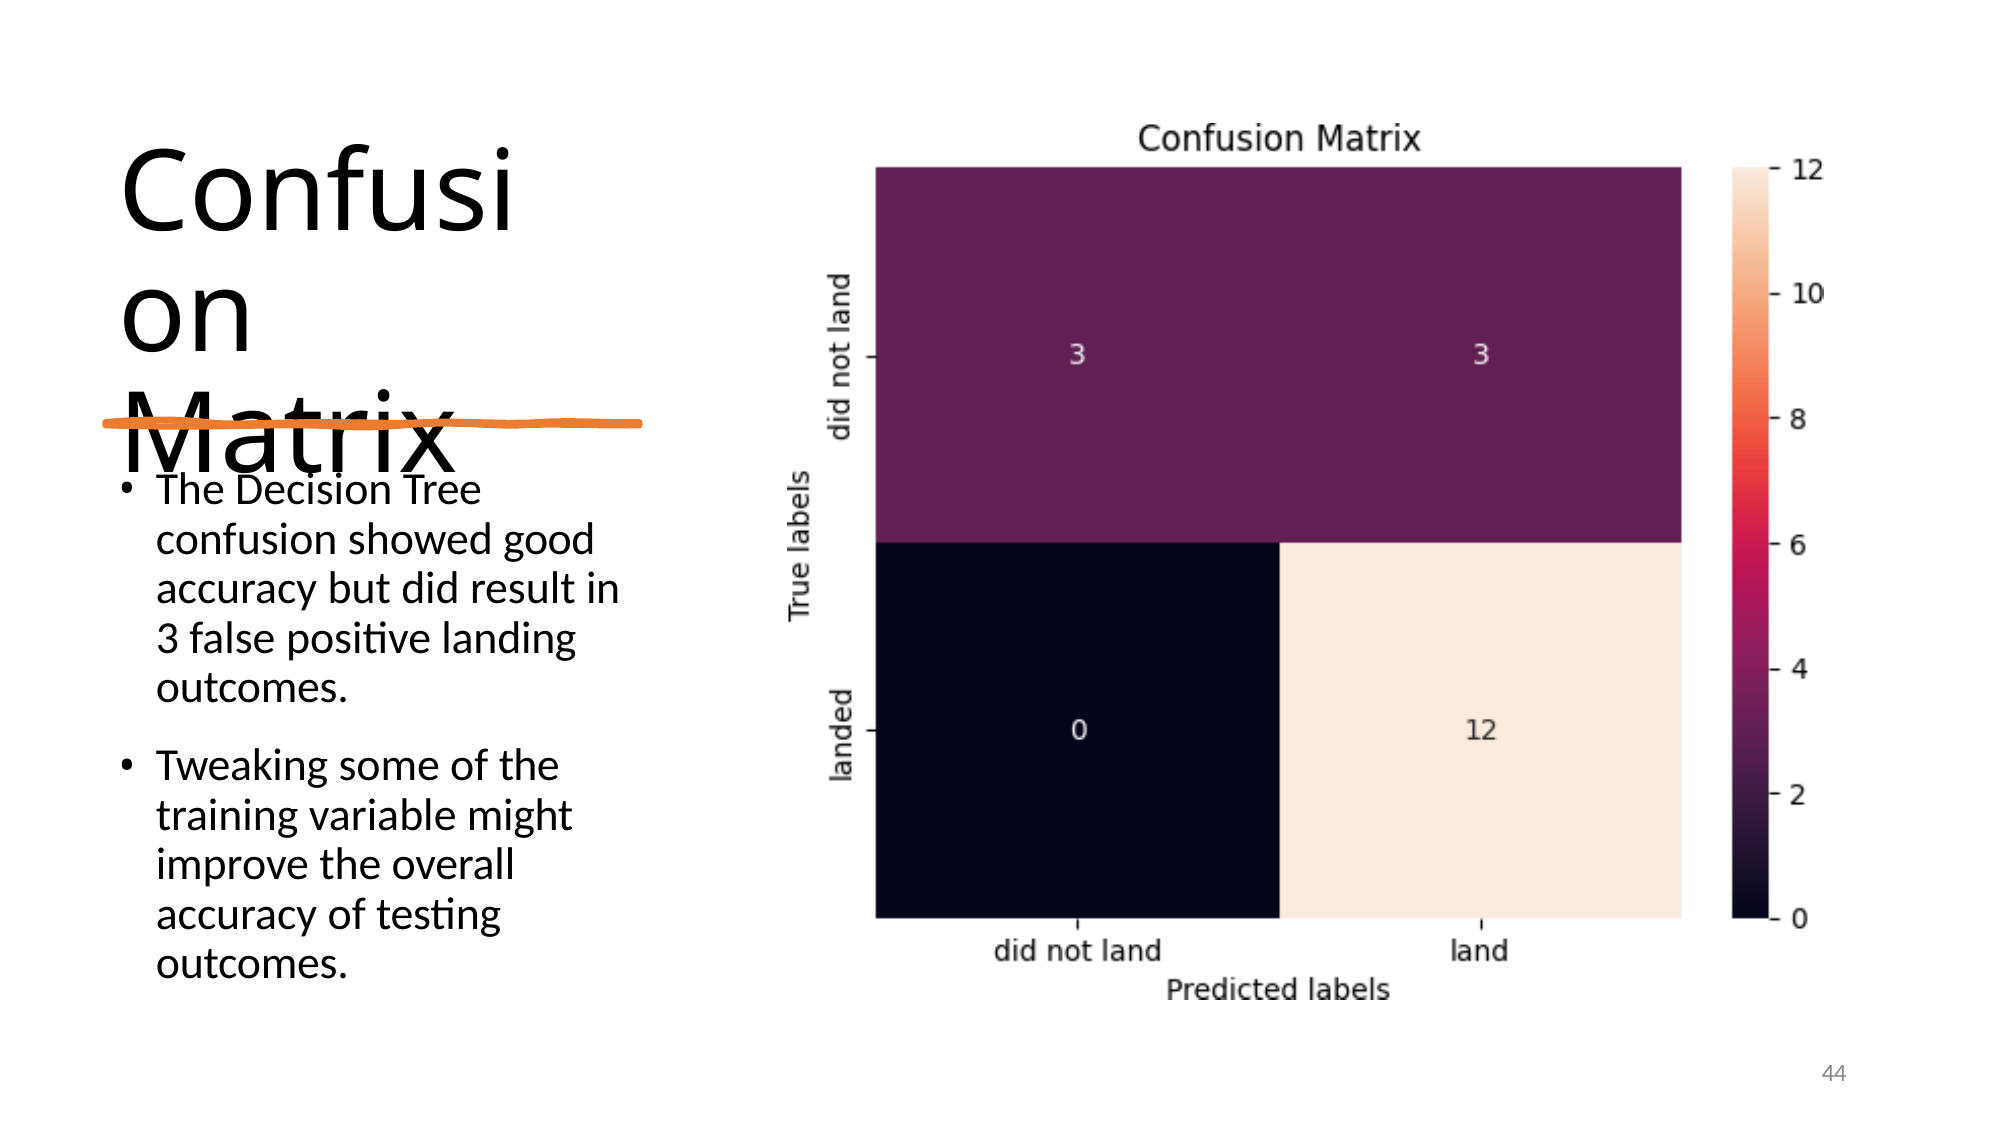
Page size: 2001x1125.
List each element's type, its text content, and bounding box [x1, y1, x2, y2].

text_box 44 [1819, 1054, 1850, 1087]
text_box The Decision Tree confusion showed good accuracy but did result in 3 false positive landing outcomes. Tweaking some of the training variable might improve the overall accuracy of testing outcomes. [116, 457, 624, 989]
title Confusion Matrix [116, 113, 576, 414]
picture [787, 122, 1824, 1000]
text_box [102, 416, 643, 431]
title Confusion Matrix [116, 438, 576, 457]
